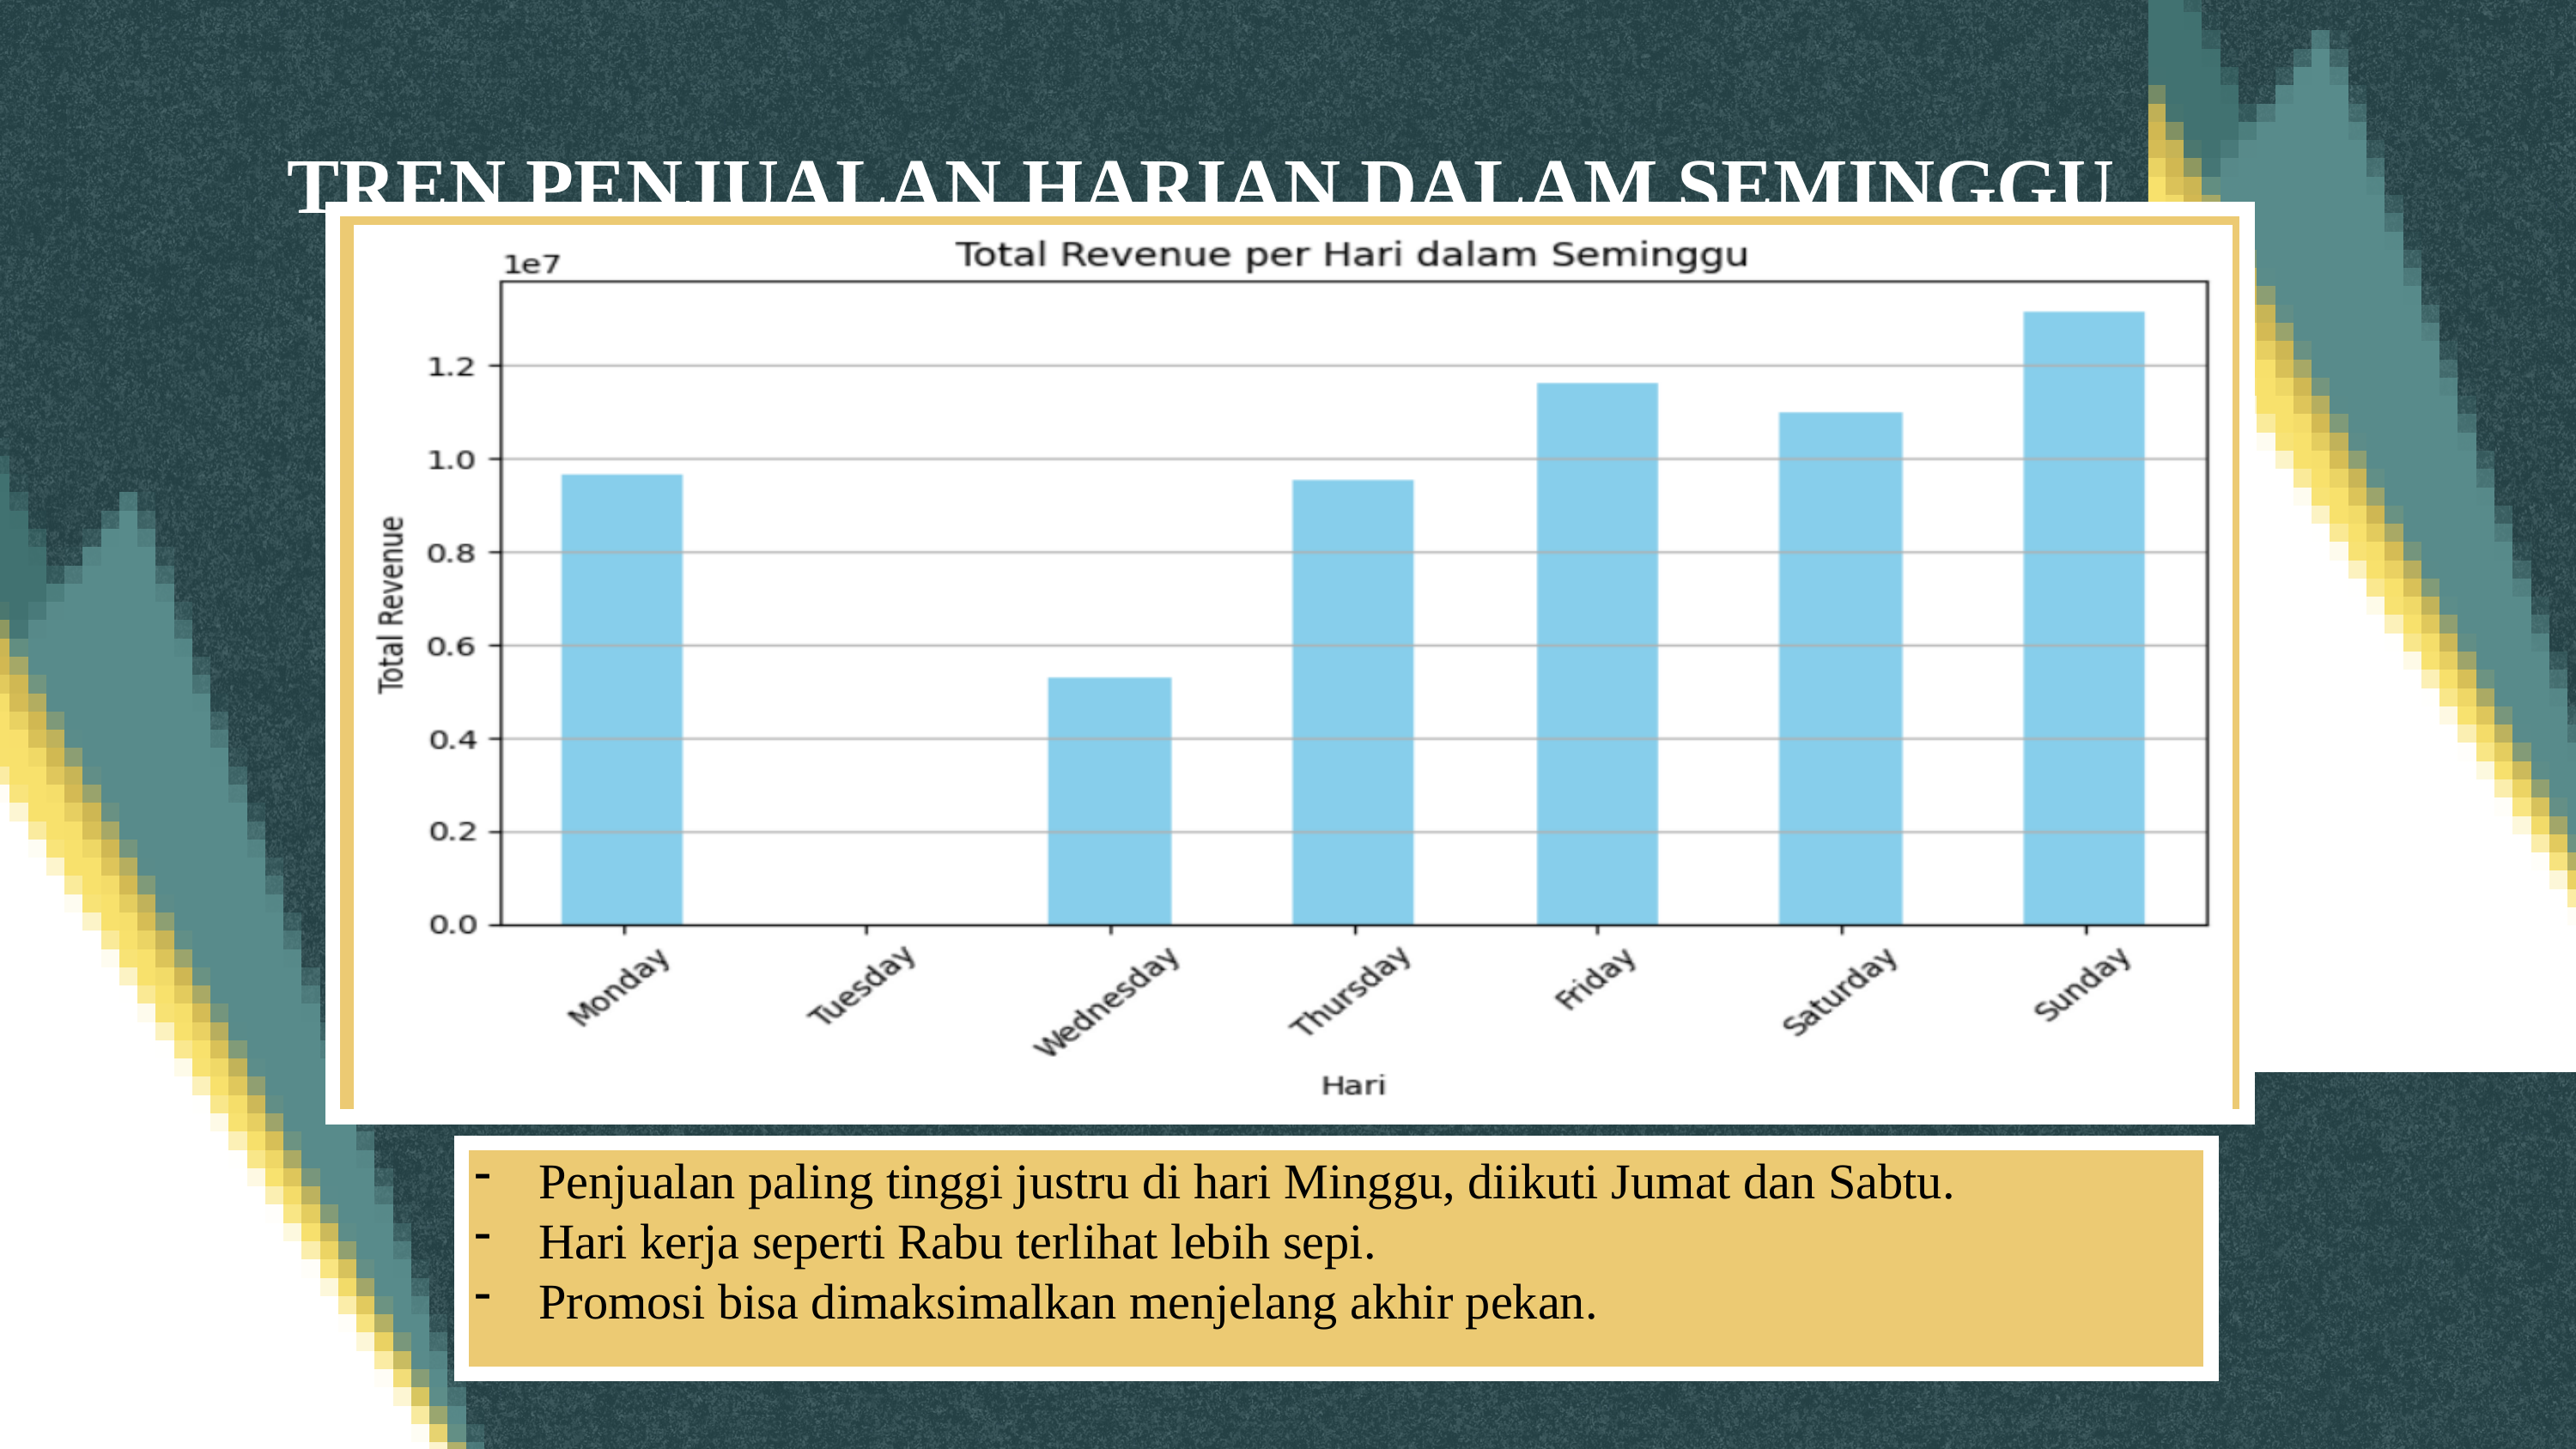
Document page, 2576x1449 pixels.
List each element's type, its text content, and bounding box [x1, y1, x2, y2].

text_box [461, 1143, 2248, 1422]
text_box [521, 1072, 2576, 1449]
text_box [332, 209, 2248, 1118]
text_box [2148, 0, 2576, 1072]
text_box [0, 365, 521, 1449]
text_box TREN PENJUALAN HARIAN DALAM SEMINGGU [106, 5, 2297, 230]
text_box [0, 0, 2148, 365]
picture [354, 224, 2233, 1118]
